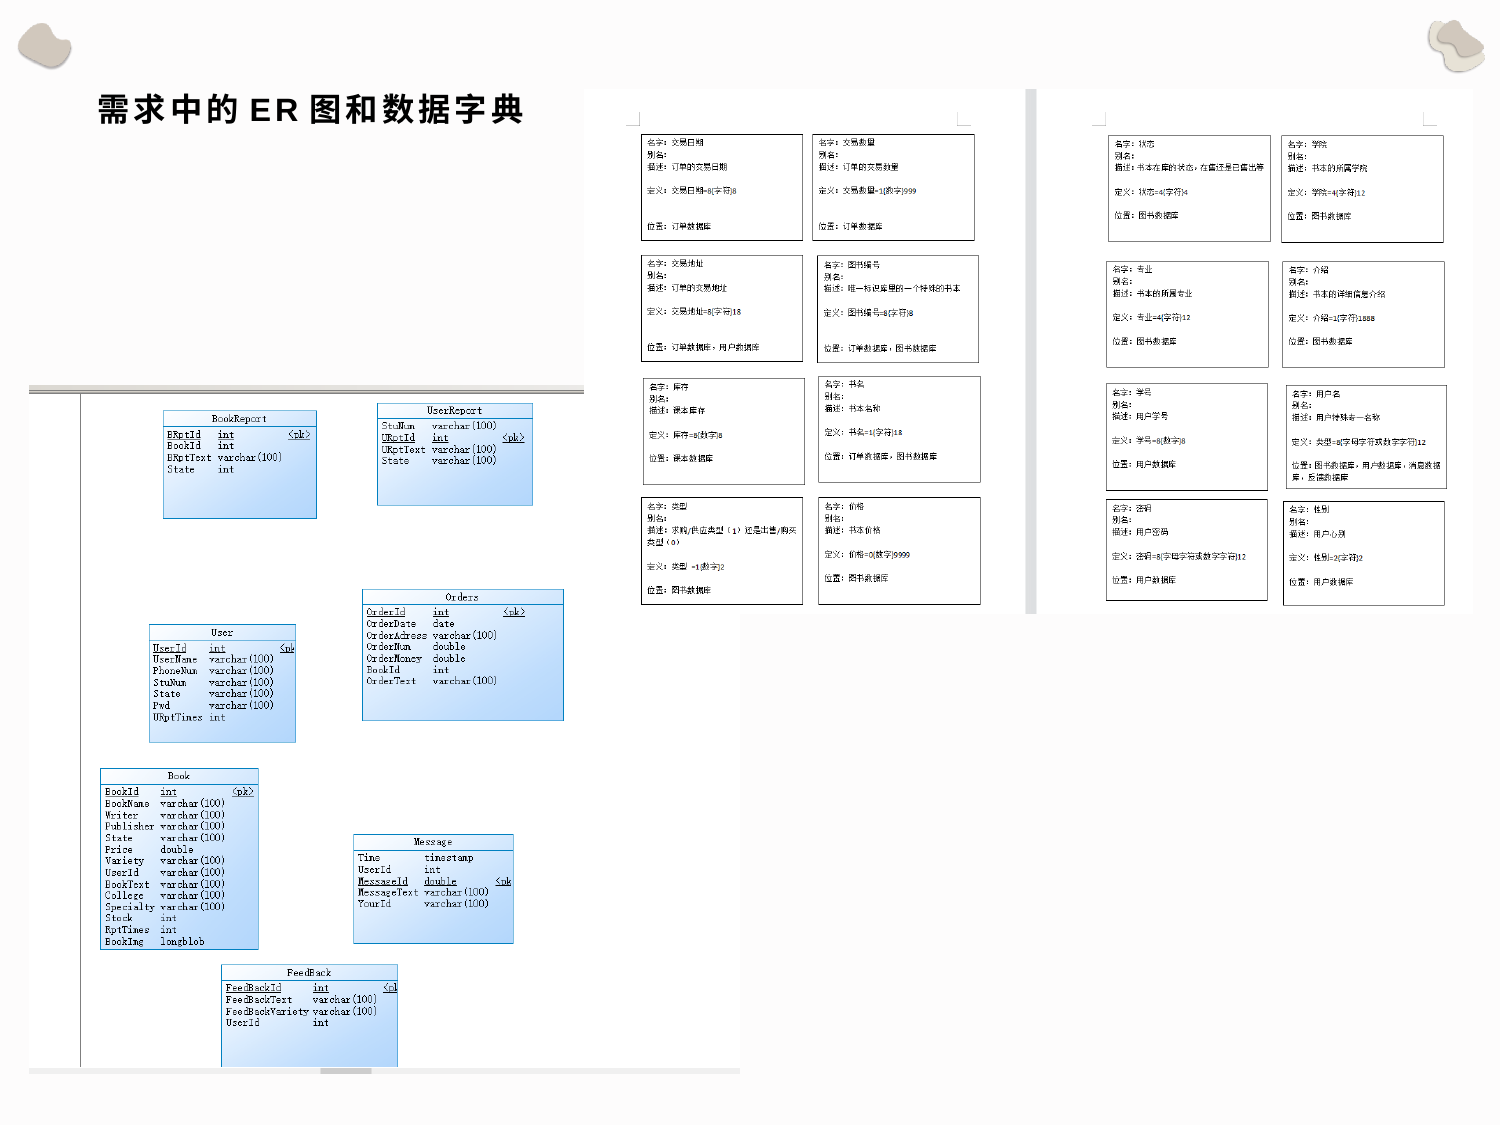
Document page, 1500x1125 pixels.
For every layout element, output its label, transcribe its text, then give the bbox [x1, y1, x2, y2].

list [584, 89, 1473, 614]
picture [1411, 0, 1500, 94]
picture [29, 385, 740, 1074]
picture [0, 0, 89, 94]
title 需求中的ER图和数据字典 [82, 81, 1418, 137]
